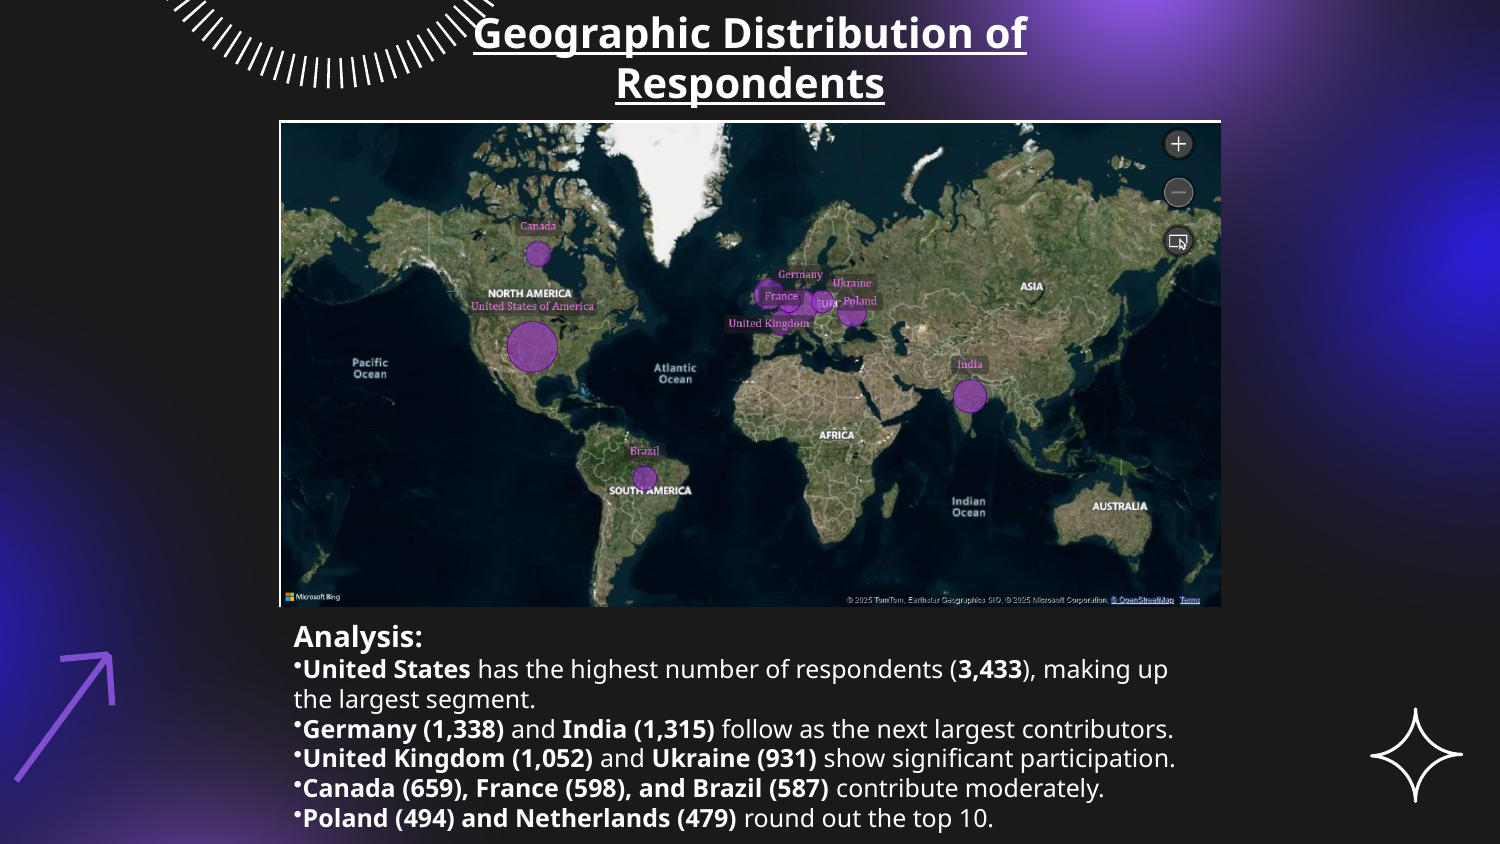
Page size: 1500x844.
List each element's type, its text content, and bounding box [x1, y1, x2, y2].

text_box Analysis: United States has the highest number of respondents (3,433), making up the largest segment. Germany (1,338) and India (1,315) follow as the next largest contributors. United Kingdom (1,052) and Ukraine (931) show significant participation. Canada (659), France (598), and Brazil (587) contribute moderately. Poland (494) and Netherlands (479) round out the top 10. [279, 610, 1221, 844]
text_box Geographic Distribution of Respondents [403, 0, 1097, 115]
picture [0, 0, 1500, 844]
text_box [15, 653, 113, 781]
